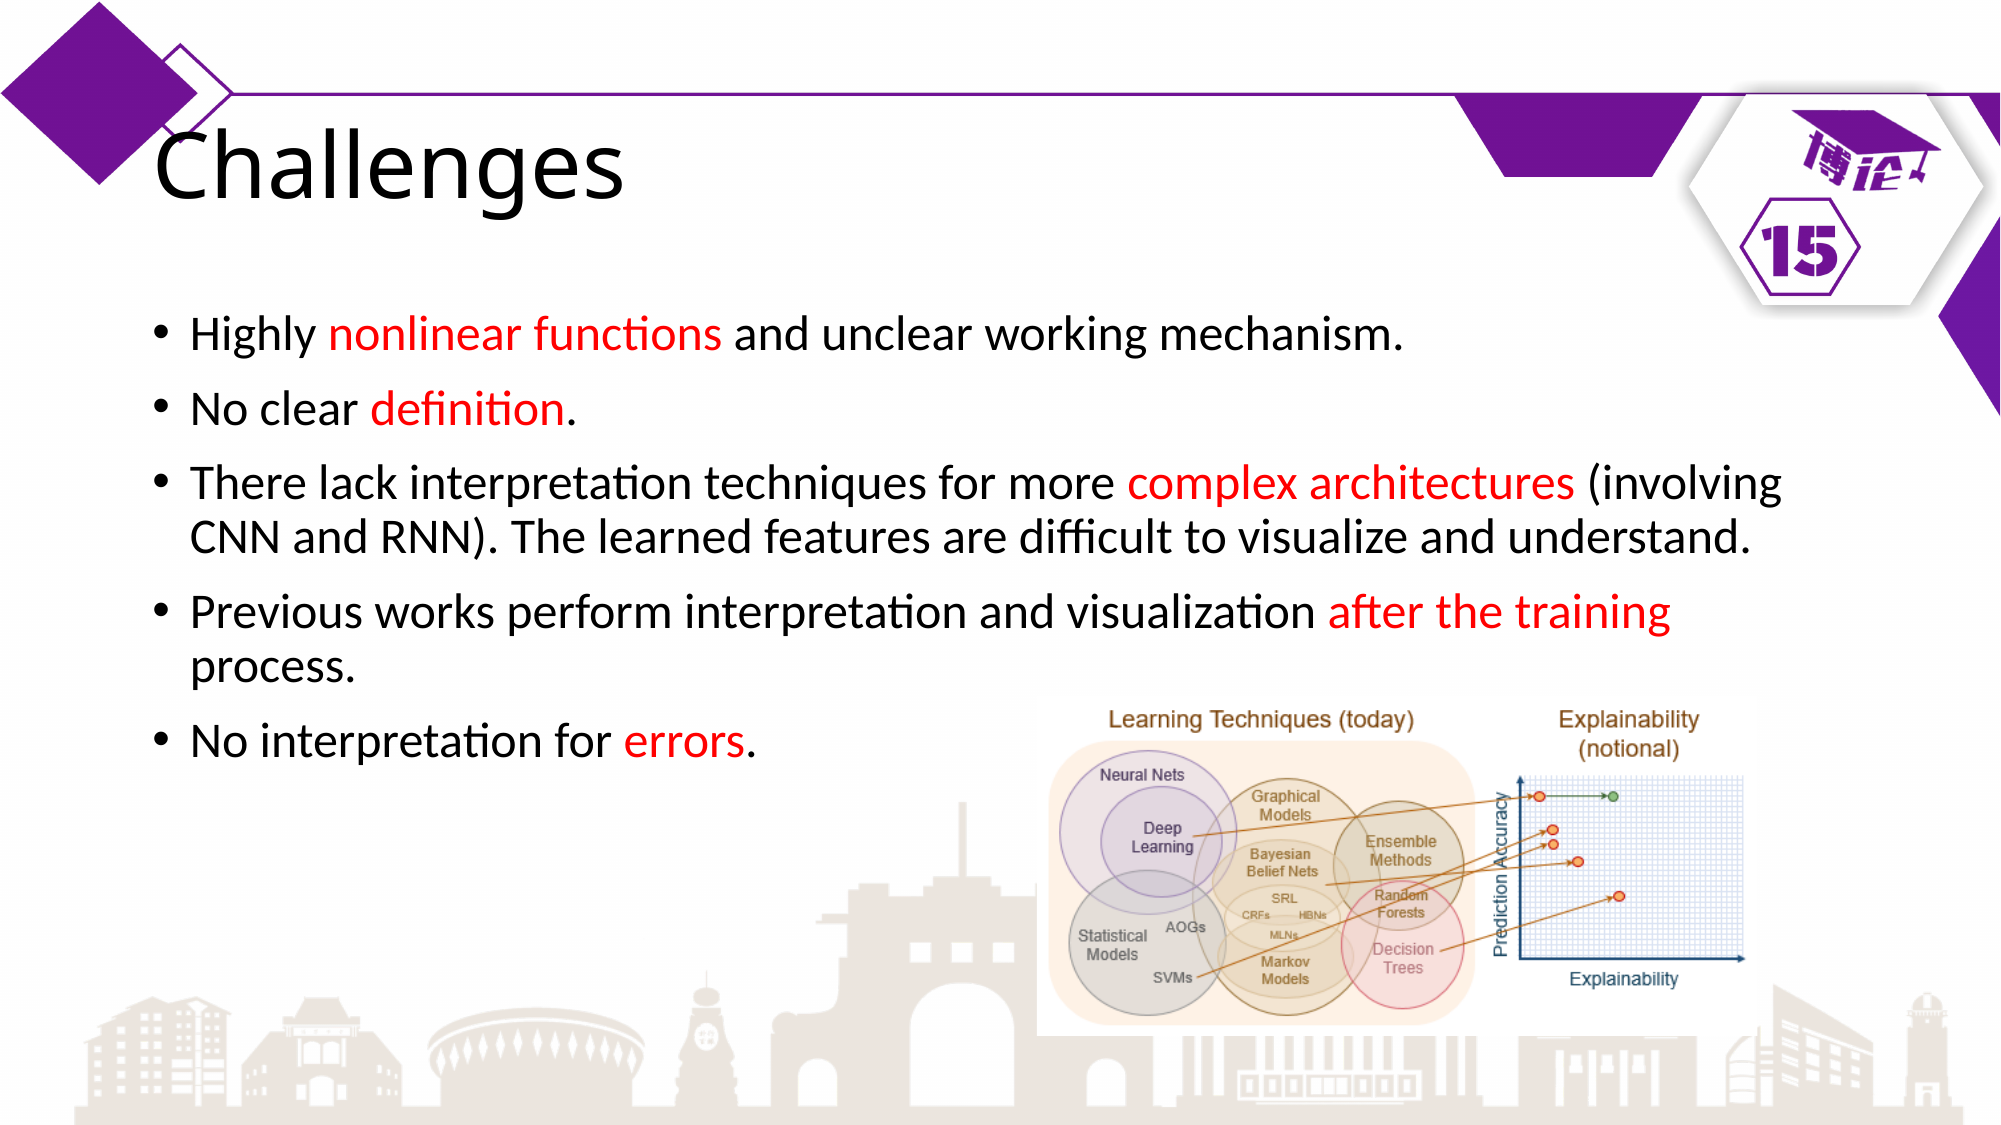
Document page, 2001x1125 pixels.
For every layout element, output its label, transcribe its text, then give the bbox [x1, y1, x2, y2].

list Highly nonlinear functions and unclear working mechanism. No clear definition. There lack interpretation techniques for more complex architectures (involving CNN and RNN). The learned features are difficult to visualize and understand. Previous works perform interpretation and visualization after the training process. No interpretation for errors. [137, 299, 1863, 1014]
title Challenges [137, 59, 1863, 278]
picture [0, 0, 2001, 1125]
